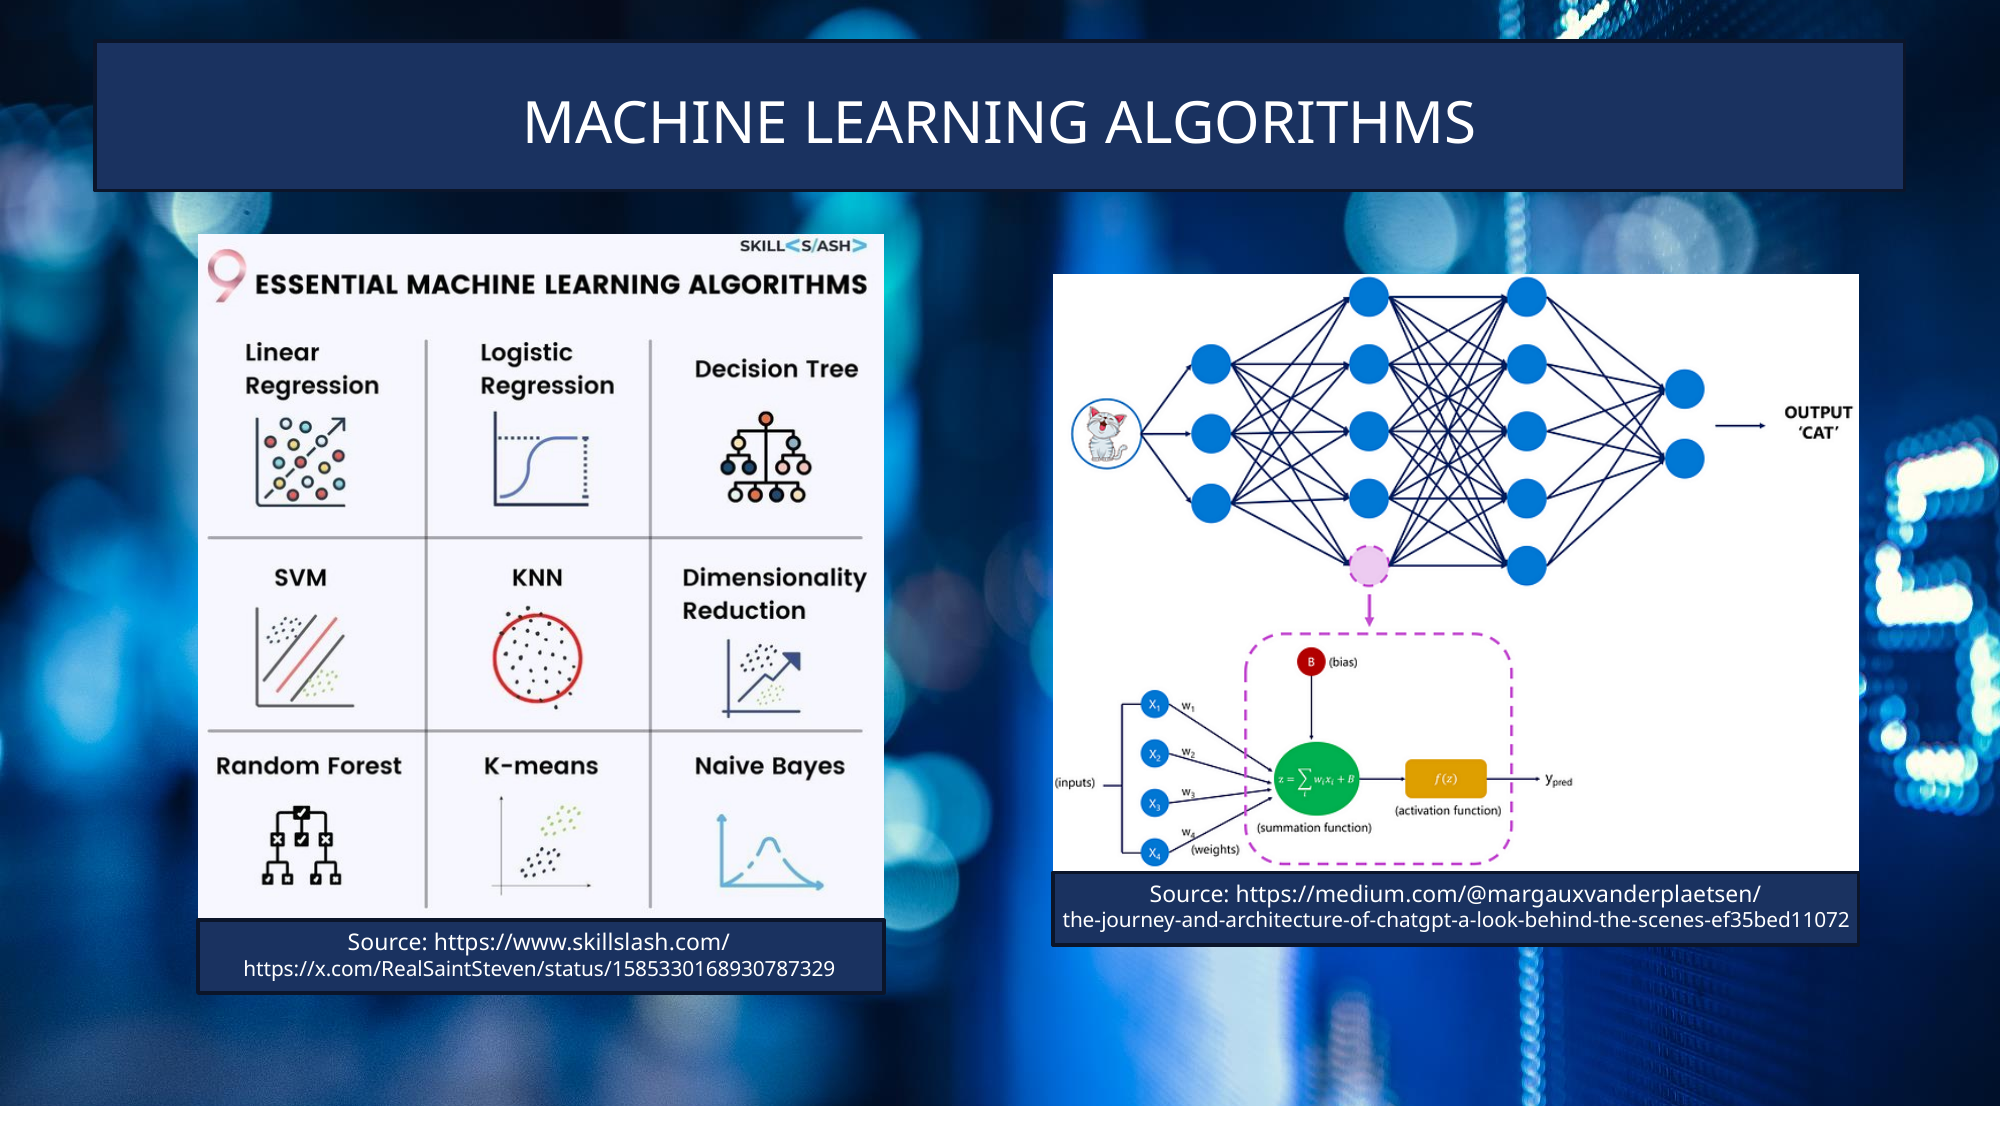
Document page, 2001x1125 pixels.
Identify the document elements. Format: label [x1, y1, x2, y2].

picture [0, 0, 2000, 1107]
list [197, 234, 885, 922]
list [1052, 274, 1860, 872]
